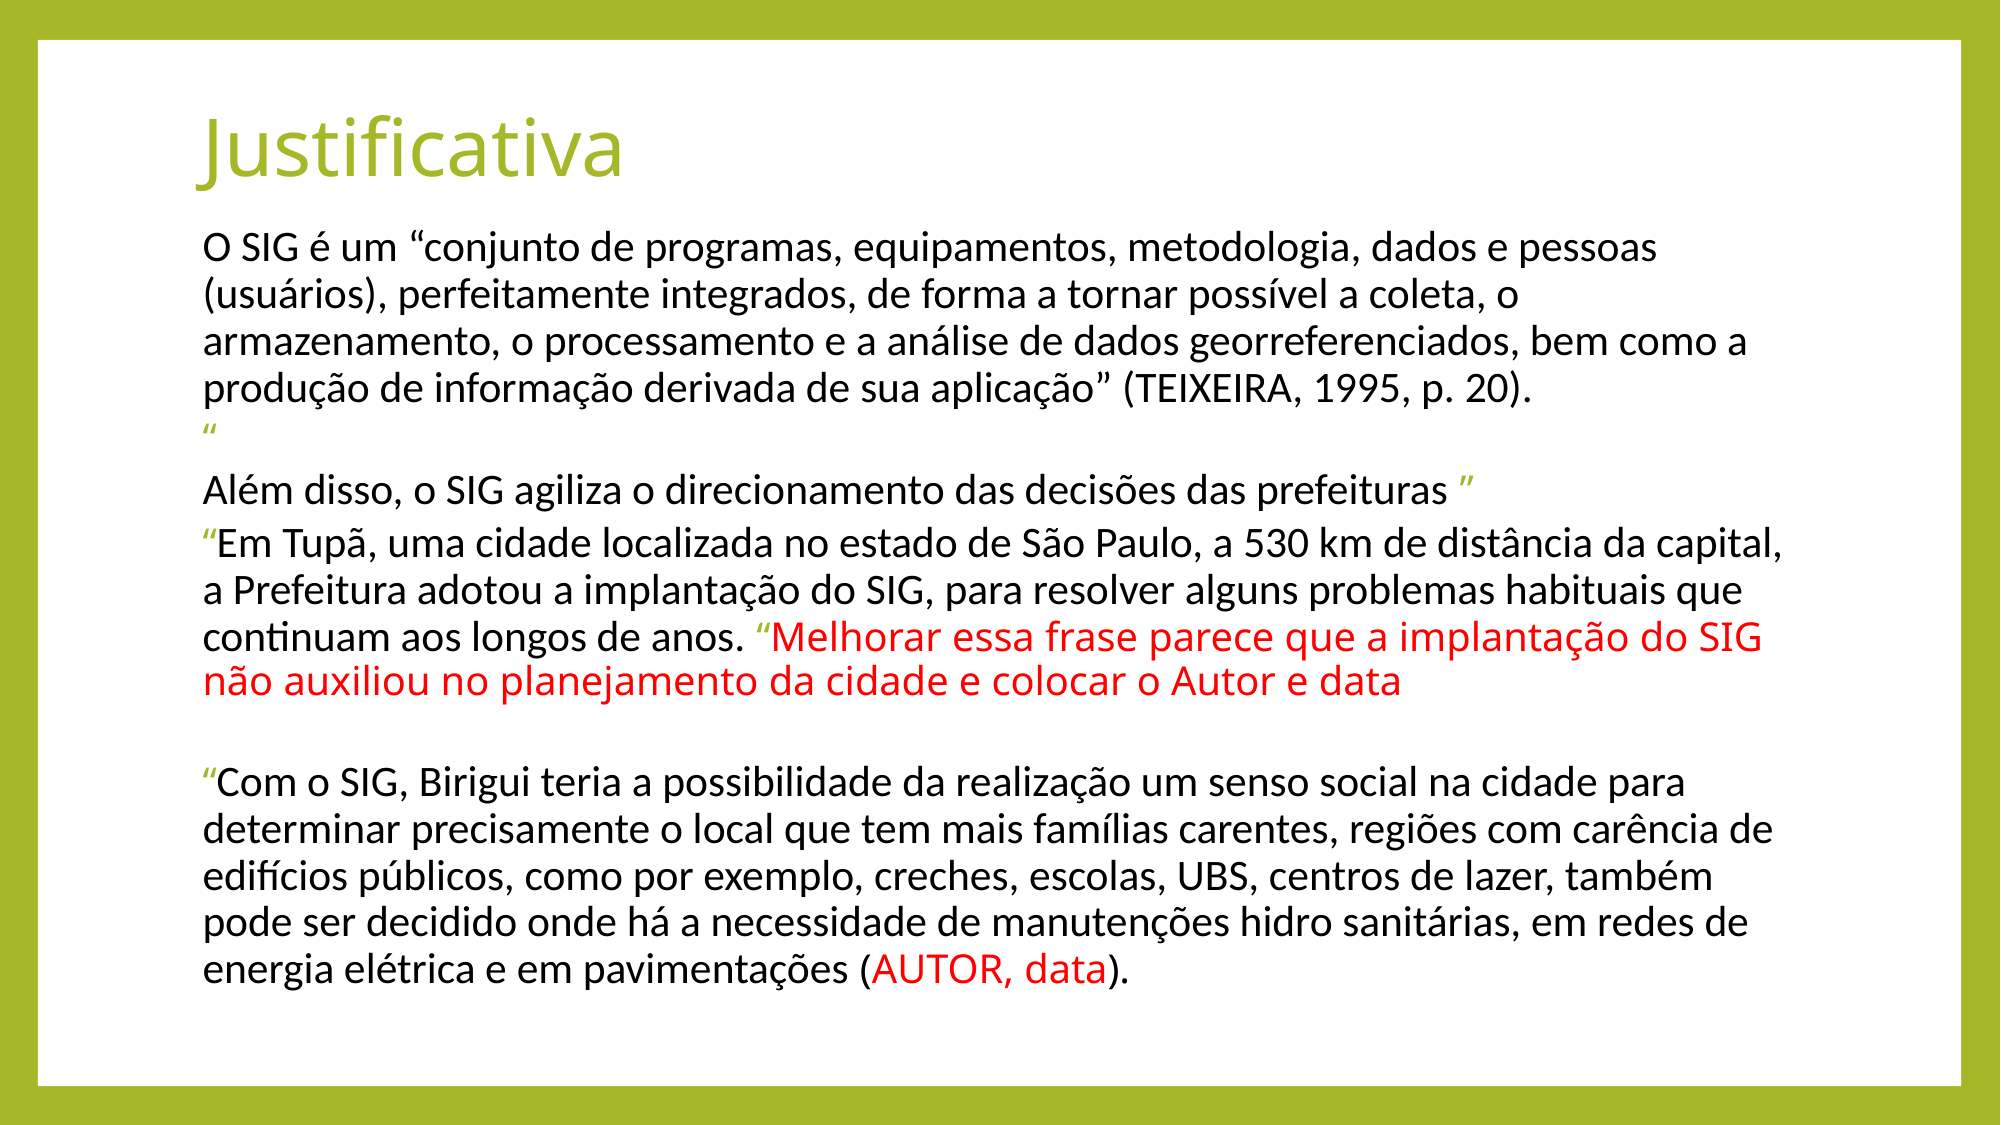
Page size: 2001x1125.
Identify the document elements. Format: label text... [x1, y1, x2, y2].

title Justificativa [187, 99, 1808, 202]
list O SIG é um “conjunto de programas, equipamentos, metodologia, dados e pessoas (usuários), perfeitamente integrados, de forma a tornar possível a coleta, o armazenamento, o processamento e a análise de dados georreferenciados, bem como a produção de informação derivada de sua aplicação” (TEIXEIRA, 1995, p. 20). “ Além disso, o SIG agiliza o direcionamento das decisões das prefeituras ” “Em Tupã, uma cidade localizada no estado de São Paulo, a 530 km de distância da capital, a Prefeitura adotou a implantação do SIG, para resolver alguns problemas habituais que continuam aos longos de anos. “Melhorar essa frase parece que a implantação do SIG não auxiliou no planejamento da cidade e colocar o Autor e data “Com o SIG, Birigui teria a possibilidade da realização um senso social na cidade para determinar precisamente o local que tem mais famílias carentes, regiões com carência de edifícios públicos, como por exemplo, creches, escolas, UBS, centros de lazer, também pode ser decidido onde há a necessidade de manutenções hidro sanitárias, em redes de energia elétrica e em pavimentações (AUTOR, data). [187, 216, 1808, 1022]
